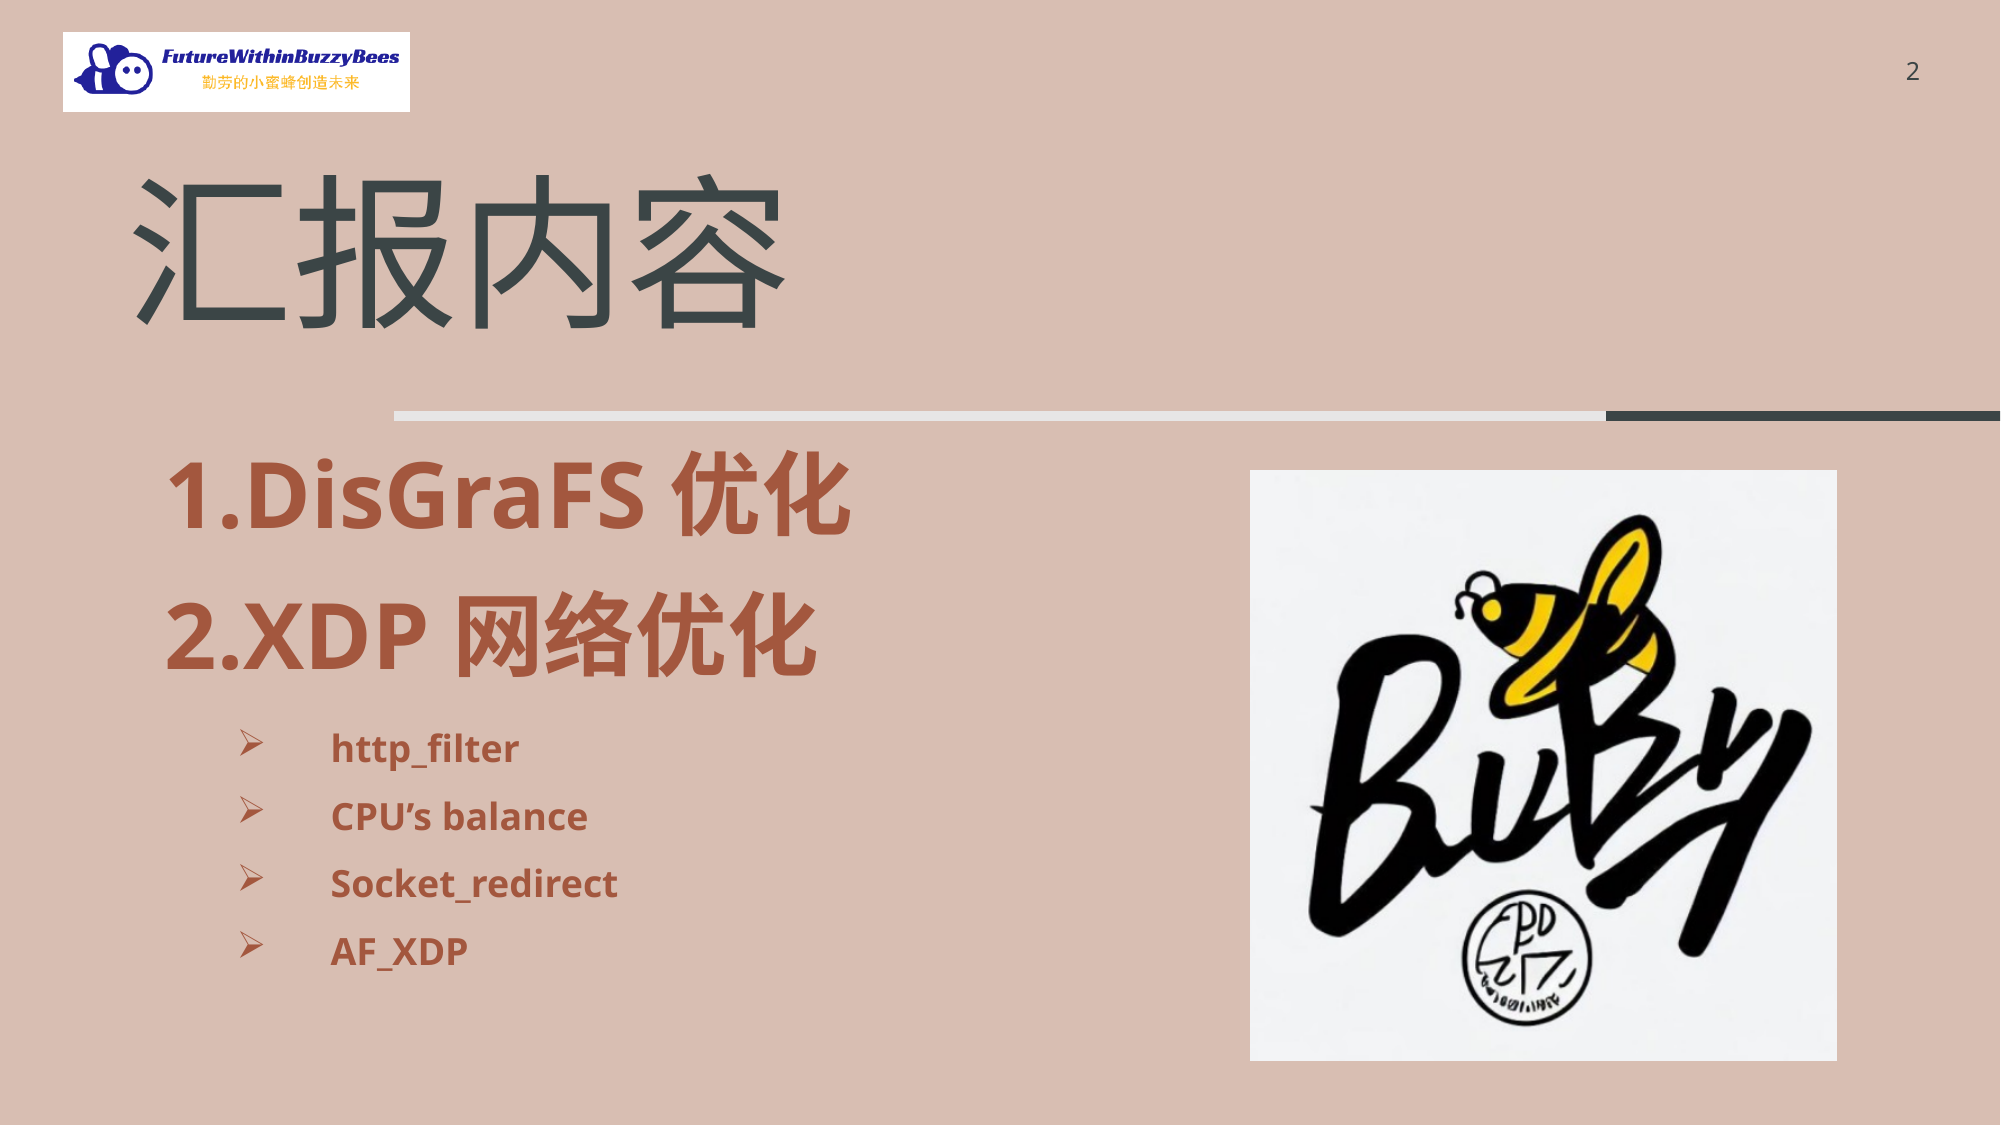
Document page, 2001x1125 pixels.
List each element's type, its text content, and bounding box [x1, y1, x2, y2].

list 1.DisGraFS优化 2.XDP网络优化 [149, 429, 1189, 759]
text_box http_filter CPU’s balance Socket_redirect AF_XDP [184, 695, 1189, 980]
picture [1249, 470, 1837, 1061]
slide_number 2 [1660, 49, 1935, 95]
picture [63, 32, 410, 112]
title 汇报内容 [111, 179, 1342, 296]
